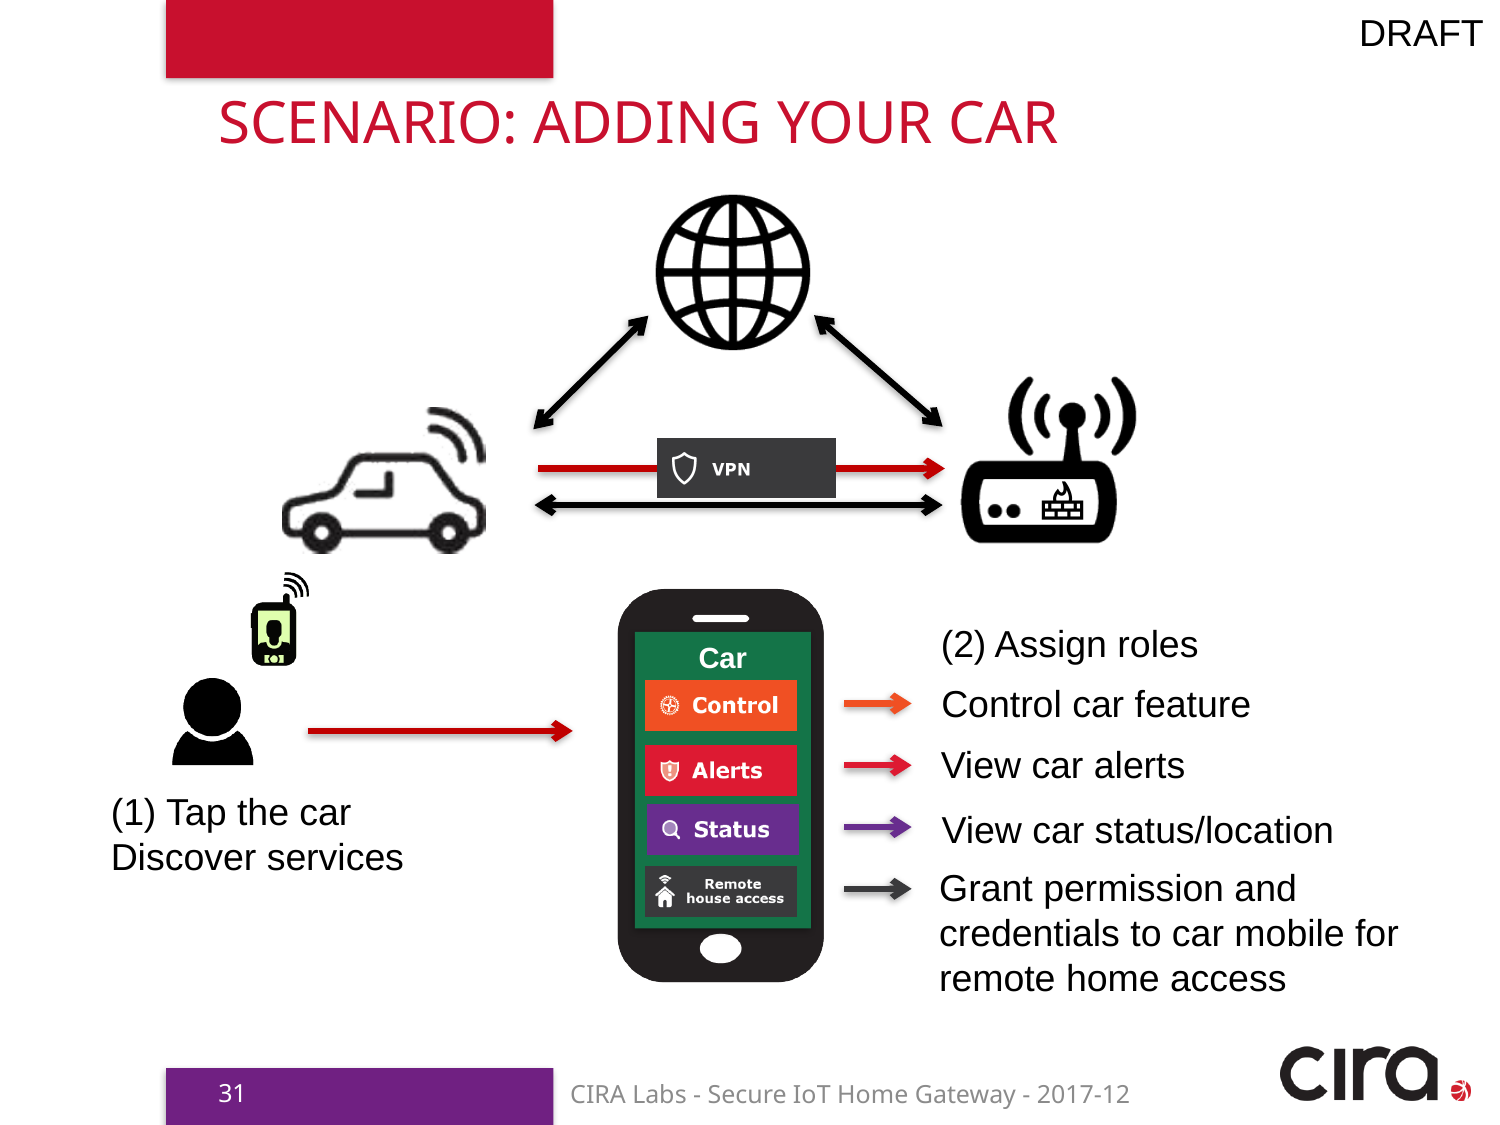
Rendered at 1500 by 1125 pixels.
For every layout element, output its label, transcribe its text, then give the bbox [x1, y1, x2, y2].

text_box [533, 315, 649, 430]
picture [657, 438, 836, 498]
picture [951, 362, 1147, 557]
footer CIRA Labs - Secure IoT Home Gateway - 2017-12 [555, 1066, 1312, 1125]
title Scenario: Adding your Car [203, 78, 1422, 266]
text_box (1) Tap the car Discover services [96, 780, 420, 931]
slide_number 31 [203, 1064, 554, 1125]
text_box Control car feature [926, 673, 1267, 733]
picture [1280, 1046, 1471, 1101]
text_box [813, 314, 943, 427]
picture [157, 565, 333, 777]
picture [282, 407, 486, 555]
text_box View car alerts [925, 733, 1201, 794]
text_box Grant permission and credentials to car mobile for remote home access [924, 856, 1489, 1007]
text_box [606, 577, 834, 994]
picture [649, 189, 817, 356]
text_box View car status/location [926, 798, 1349, 859]
text_box (2) Assign roles [926, 612, 1214, 673]
